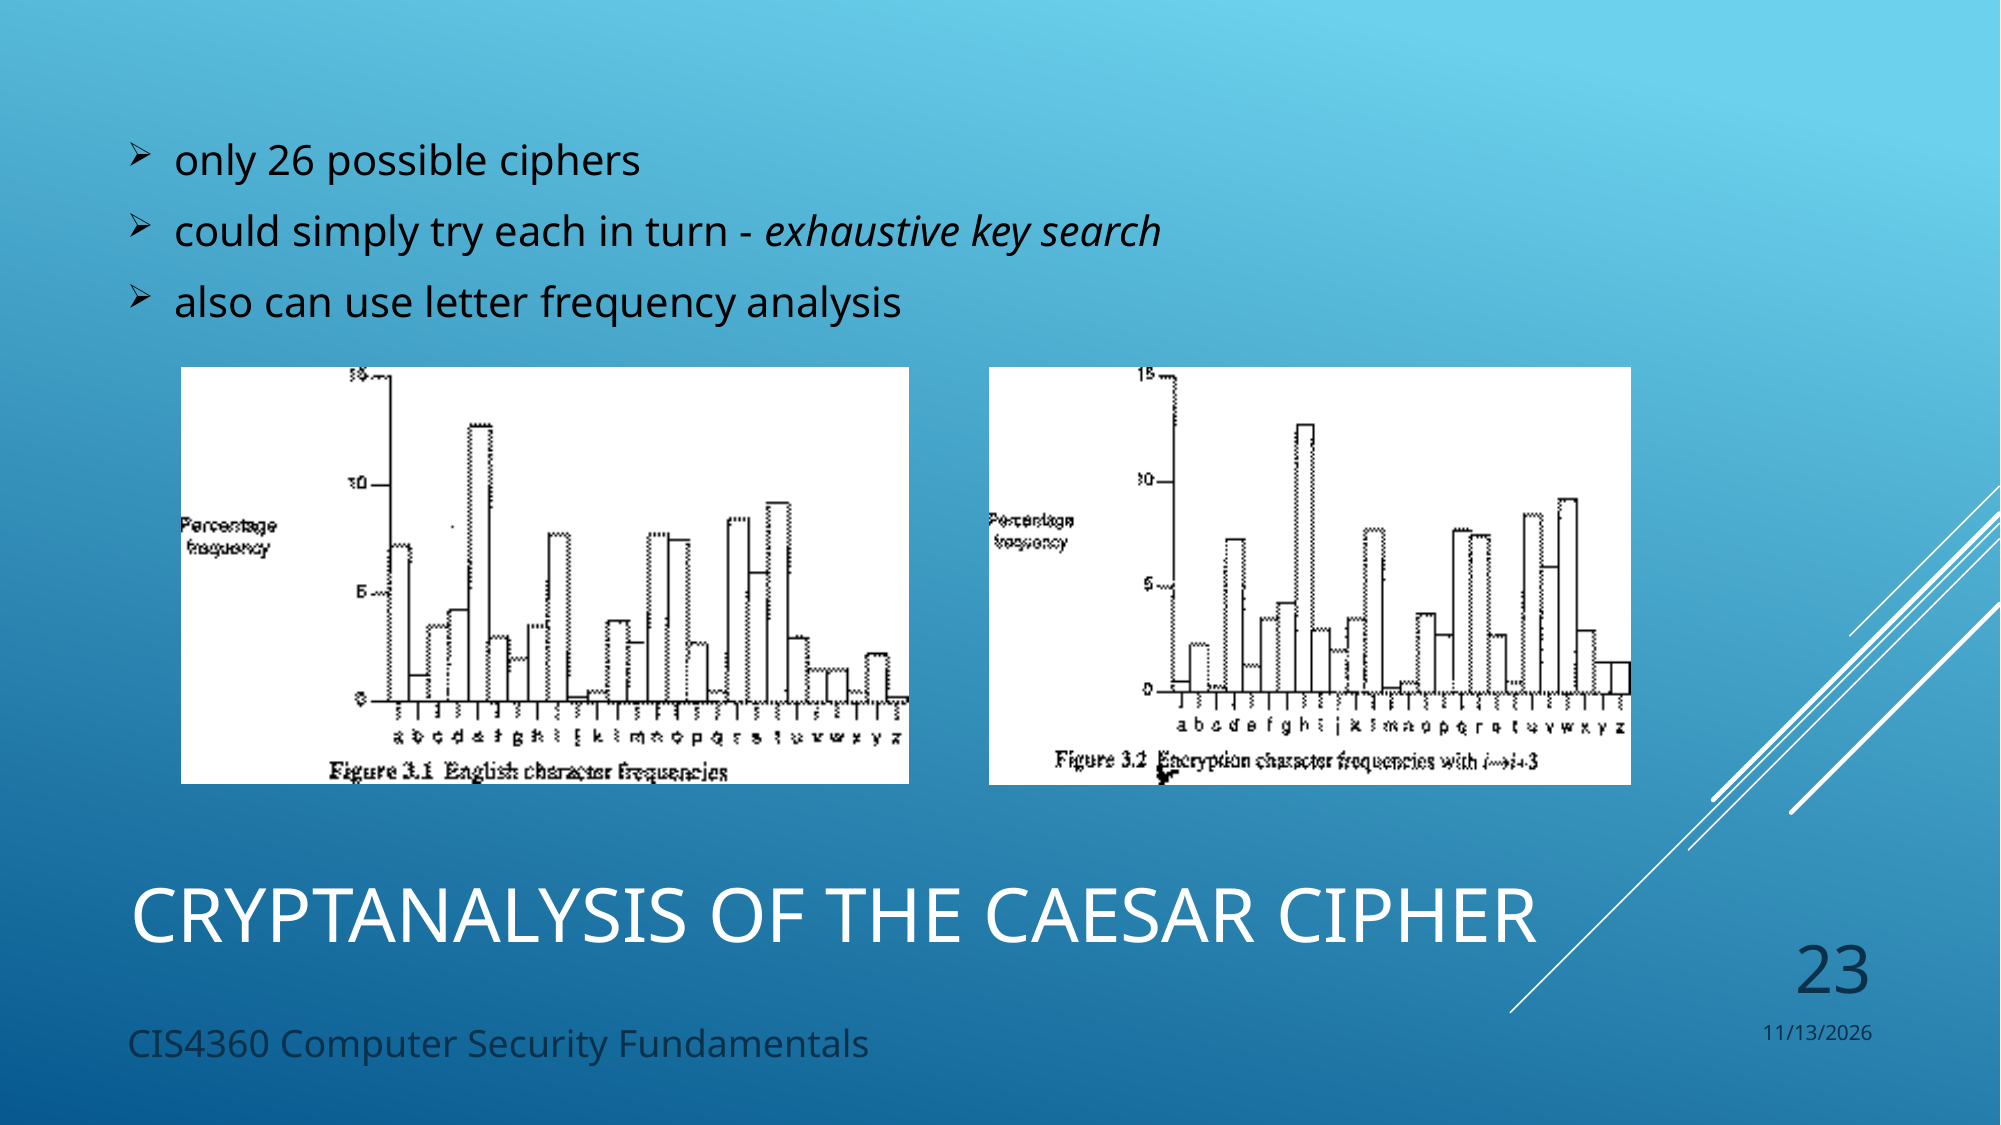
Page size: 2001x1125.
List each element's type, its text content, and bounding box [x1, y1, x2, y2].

picture [181, 367, 910, 784]
title Cryptanalysis of the Caesar Cipher [115, 788, 1848, 1037]
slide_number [1624, 1012, 1888, 1073]
list only 26 possible ciphers could simply try each in turn - exhaustive key search also can use letter frequency analysis [112, 4, 1939, 598]
picture [989, 367, 1631, 785]
slide_number 23 [1700, 915, 1888, 1025]
footer CIS4360 Computer Security Fundamentals [112, 1012, 1350, 1073]
